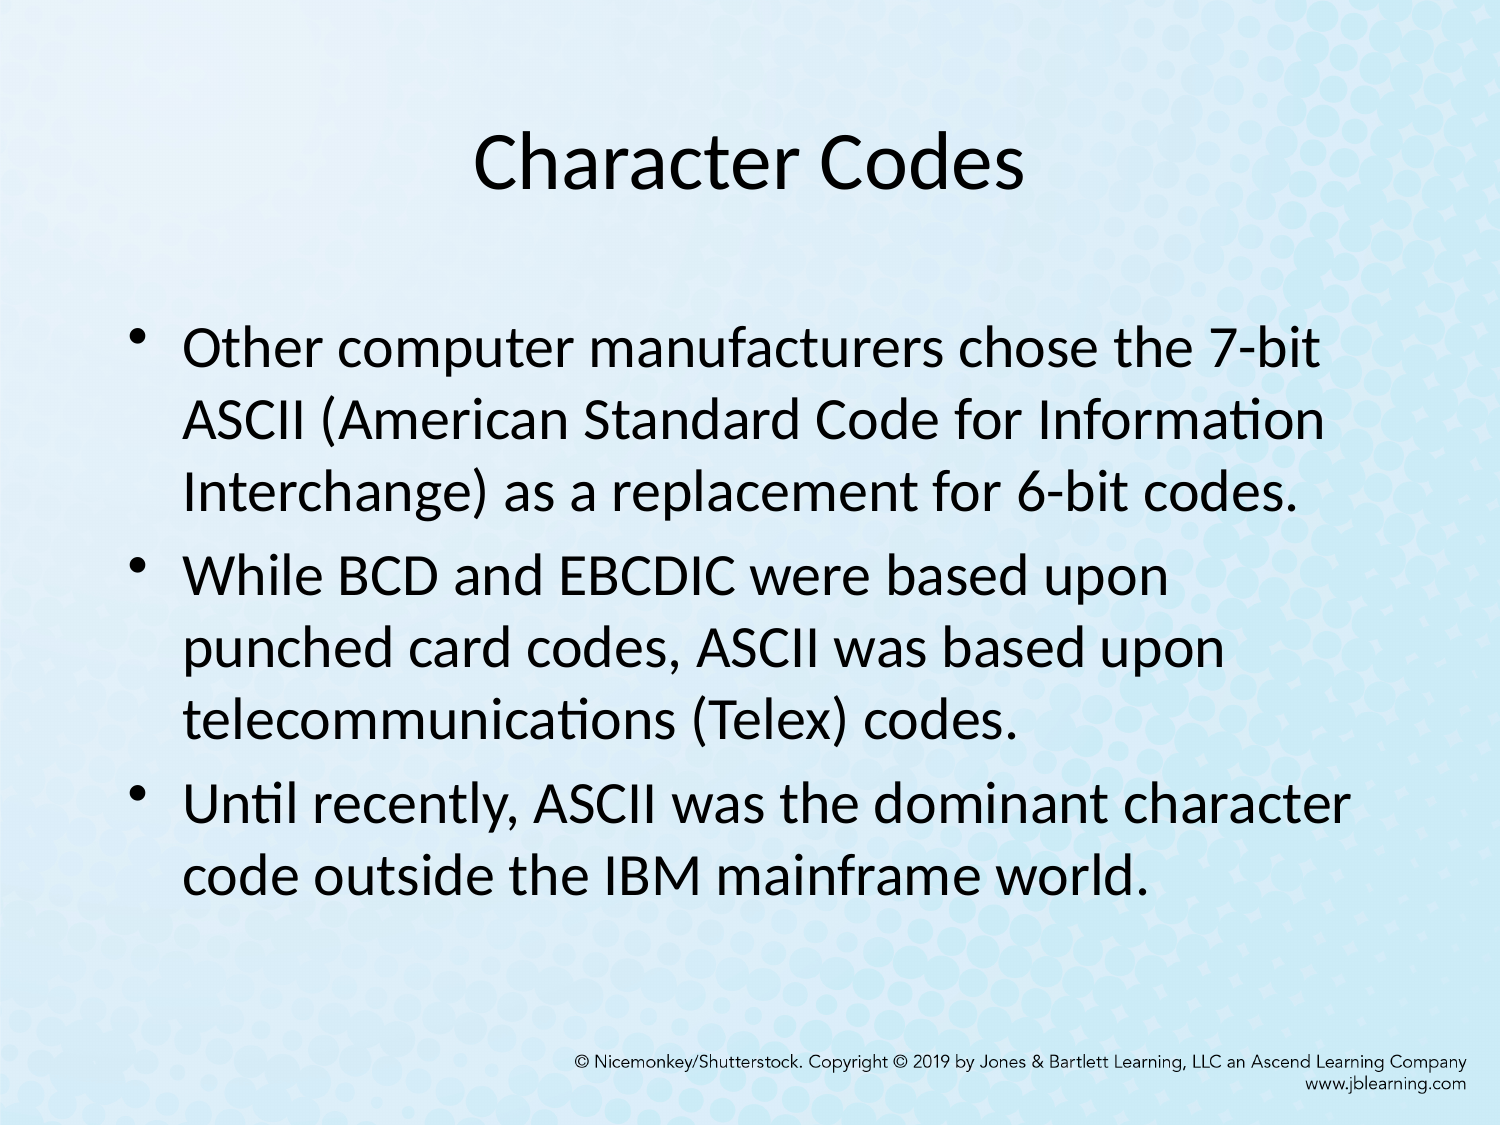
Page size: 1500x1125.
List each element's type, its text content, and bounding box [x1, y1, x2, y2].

picture [0, 0, 1500, 1125]
list Other computer manufacturers chose the 7-bit ASCII (American Standard Code for Information Interchange) as a replacement for 6-bit codes. While BCD and EBCDIC were based upon punched card codes, ASCII was based upon telecommunications (Telex) codes. Until recently, ASCII was the dominant character code outside the IBM mainframe world. [112, 299, 1388, 975]
title Character Codes [112, 75, 1388, 238]
